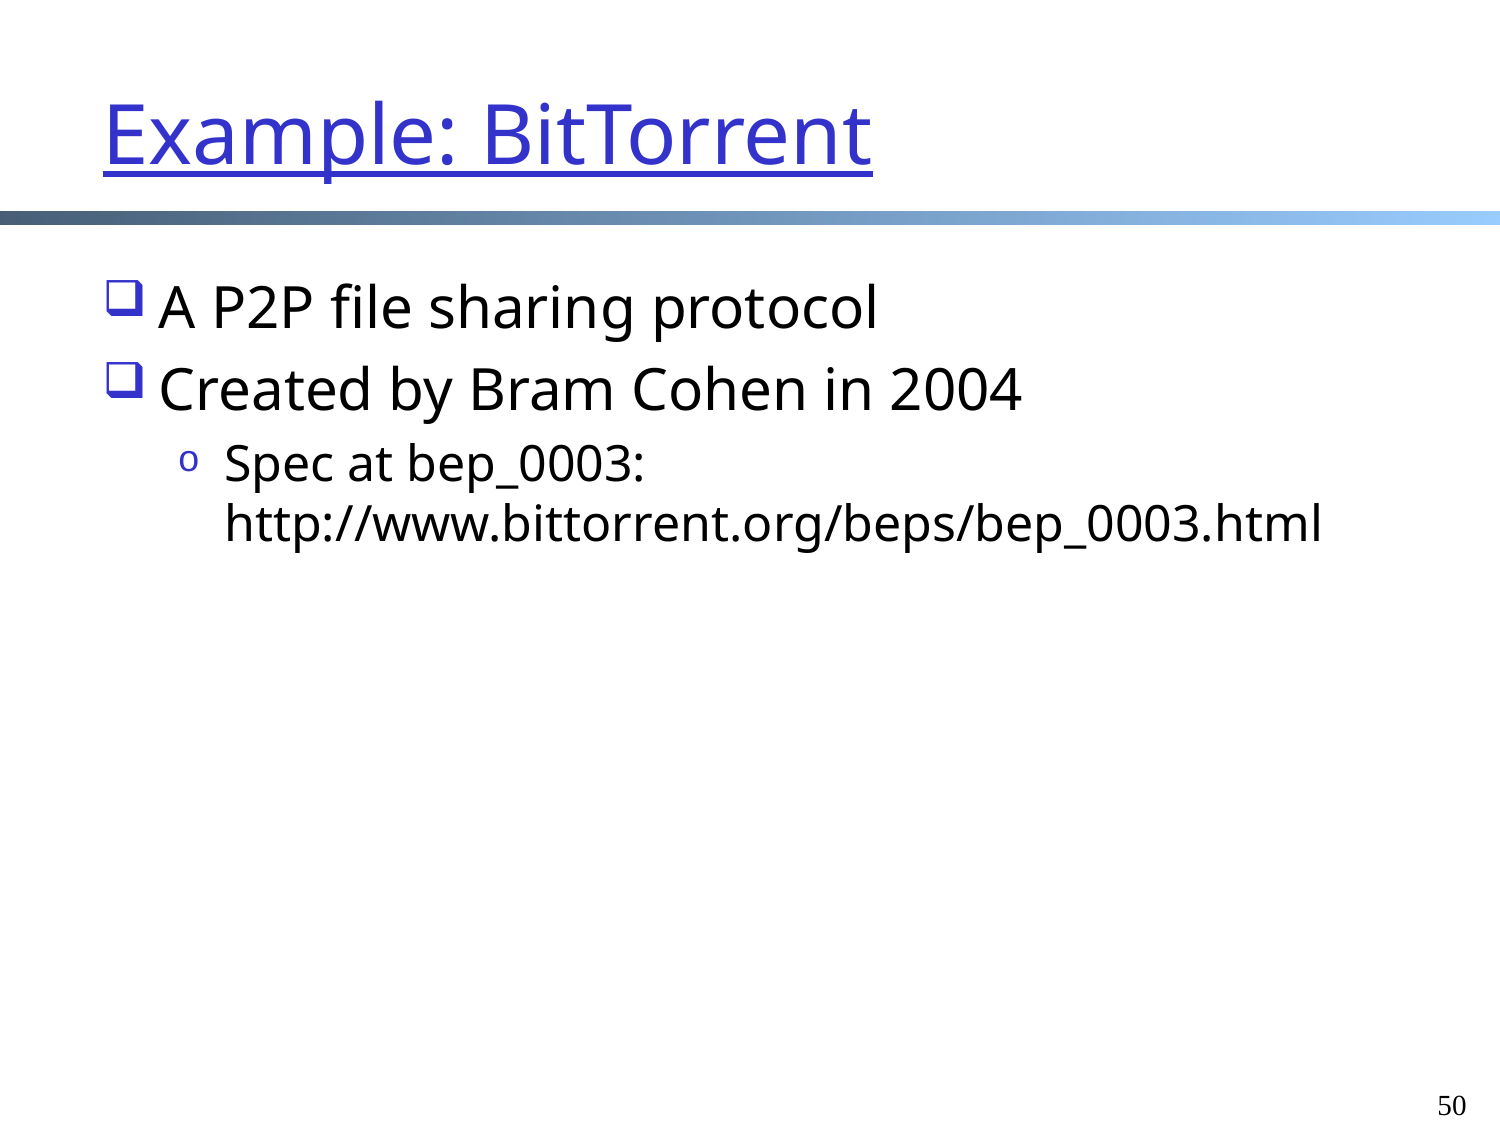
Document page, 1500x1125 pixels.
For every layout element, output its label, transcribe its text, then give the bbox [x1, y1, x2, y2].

slide_number 50 [1406, 1078, 1482, 1125]
text_box [1424, 212, 1428, 224]
list A P2P file sharing protocol Created by Bram Cohen in 2004 Spec at bep_0003: http://www.bittorrent.org/beps/bep_0003.html [87, 262, 1450, 1025]
title Example: BitTorrent [87, 37, 1363, 225]
